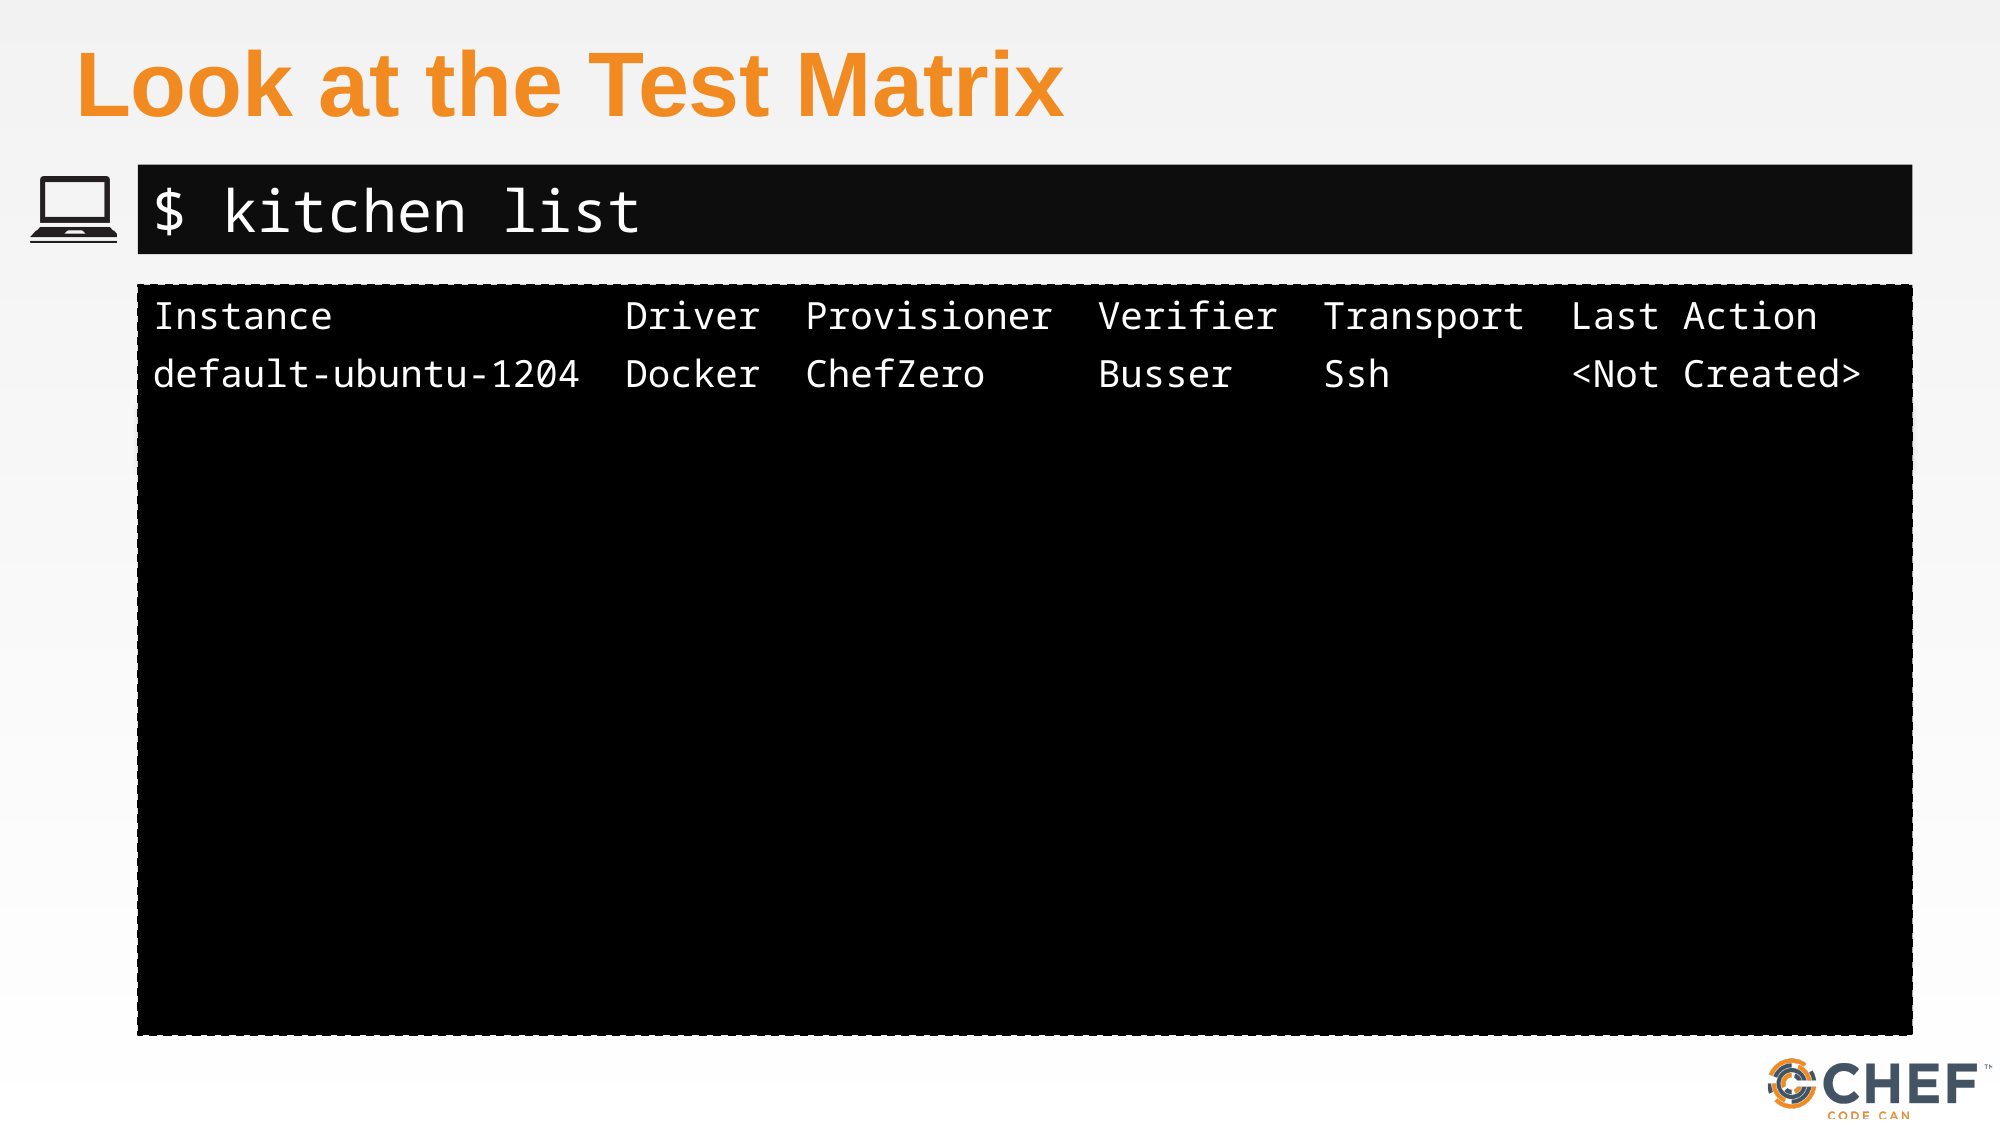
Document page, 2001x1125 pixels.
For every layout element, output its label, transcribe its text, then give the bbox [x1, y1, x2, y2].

list Instance Driver Provisioner Verifier Transport Last Action default-ubuntu-1204 Docker ChefZero Busser Ssh <Not Created> [137, 284, 1913, 1036]
list $ kitchen list [137, 164, 1913, 255]
title Look at the Test Matrix [75, 37, 1913, 140]
